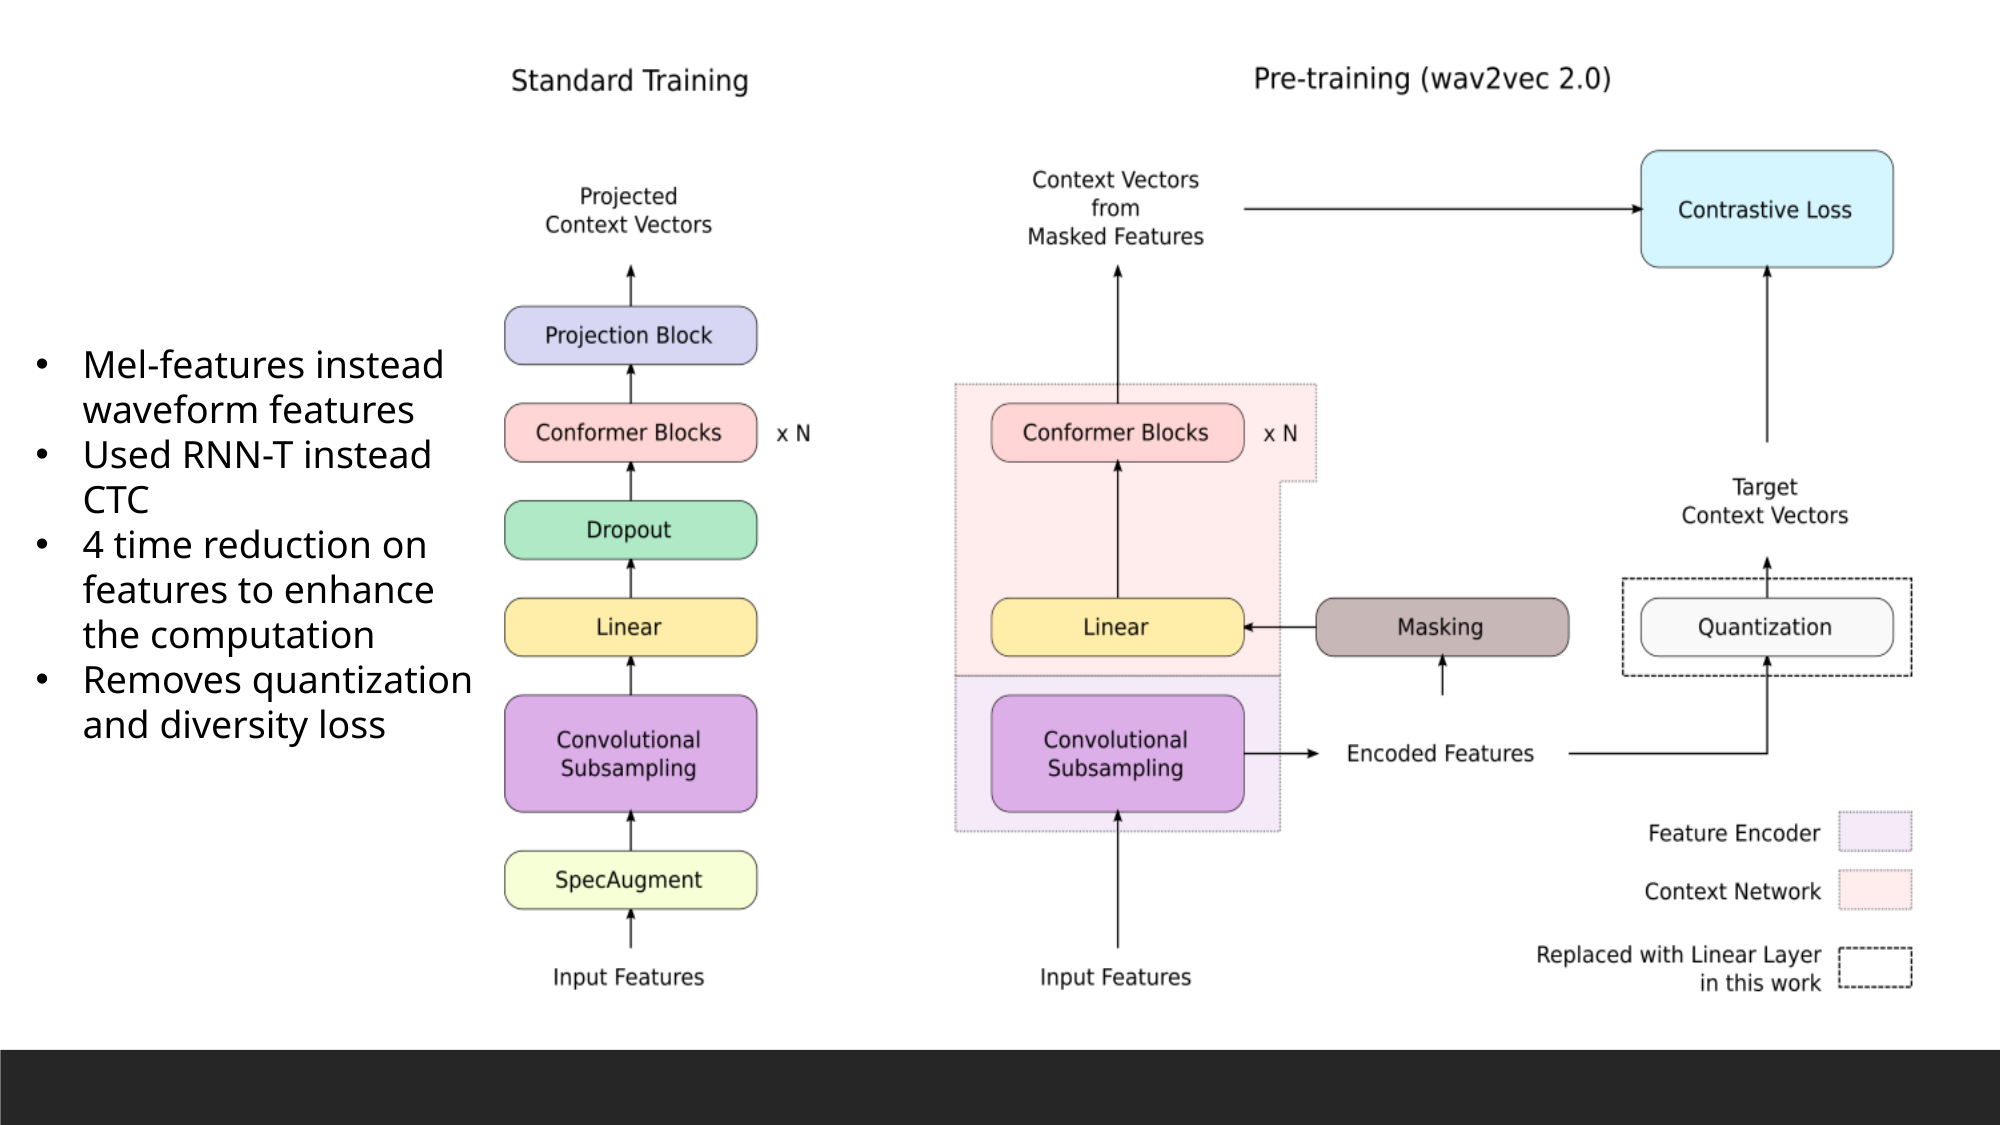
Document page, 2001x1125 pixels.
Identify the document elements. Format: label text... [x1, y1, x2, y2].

picture [401, 40, 1980, 1014]
text_box Mel-features instead waveform features Used RNN-T instead CTC 4 time reduction on features to enhance the computation Removes quantization and diversity loss [20, 333, 399, 844]
